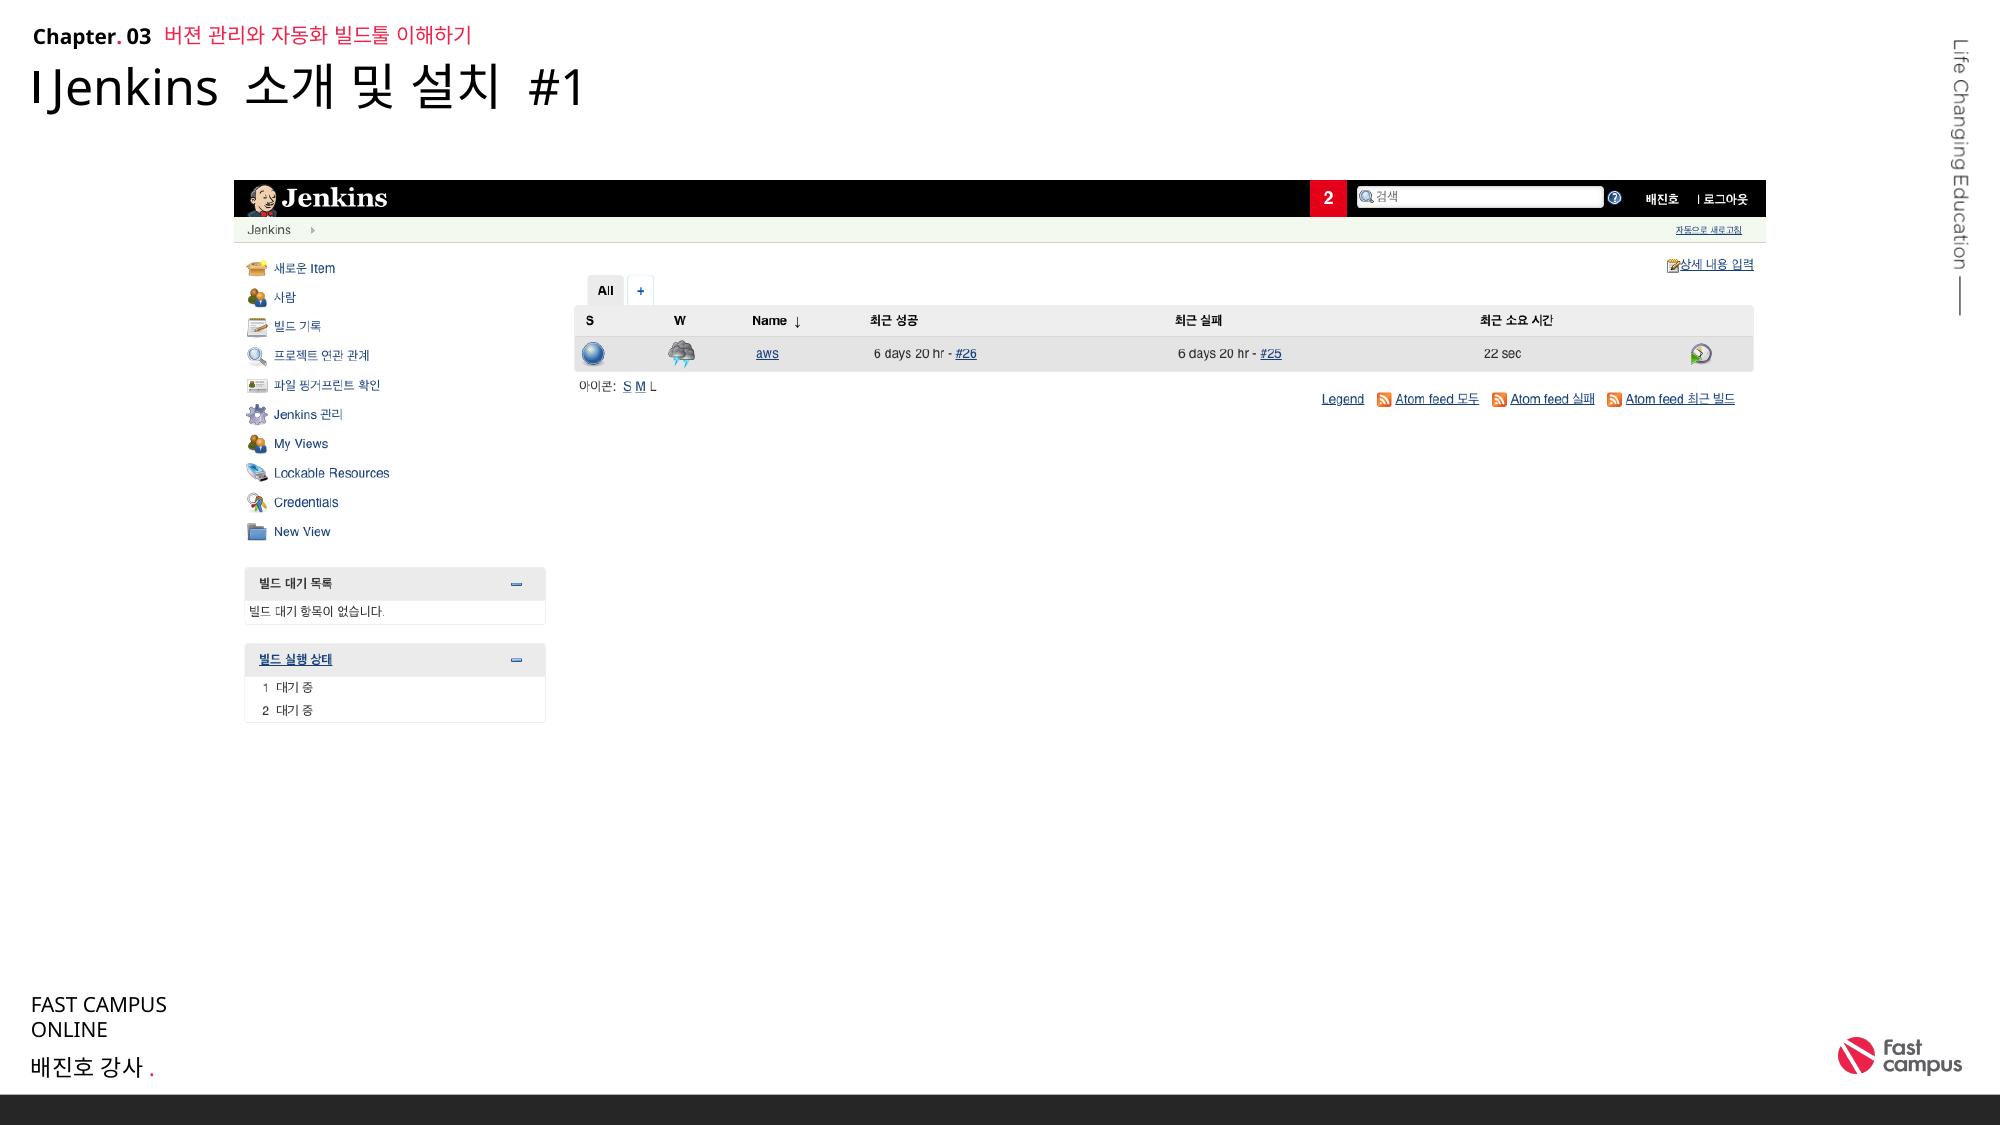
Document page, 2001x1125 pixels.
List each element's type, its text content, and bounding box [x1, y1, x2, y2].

list 버젼 관리와 자동화 빌드툴 이해하기 [150, 18, 552, 55]
picture [1942, 23, 1981, 316]
picture [234, 180, 1766, 945]
title Jenkins 소개 및 설치 #1 [36, 54, 1830, 111]
list 03 [111, 18, 150, 55]
picture [1838, 1037, 1962, 1076]
